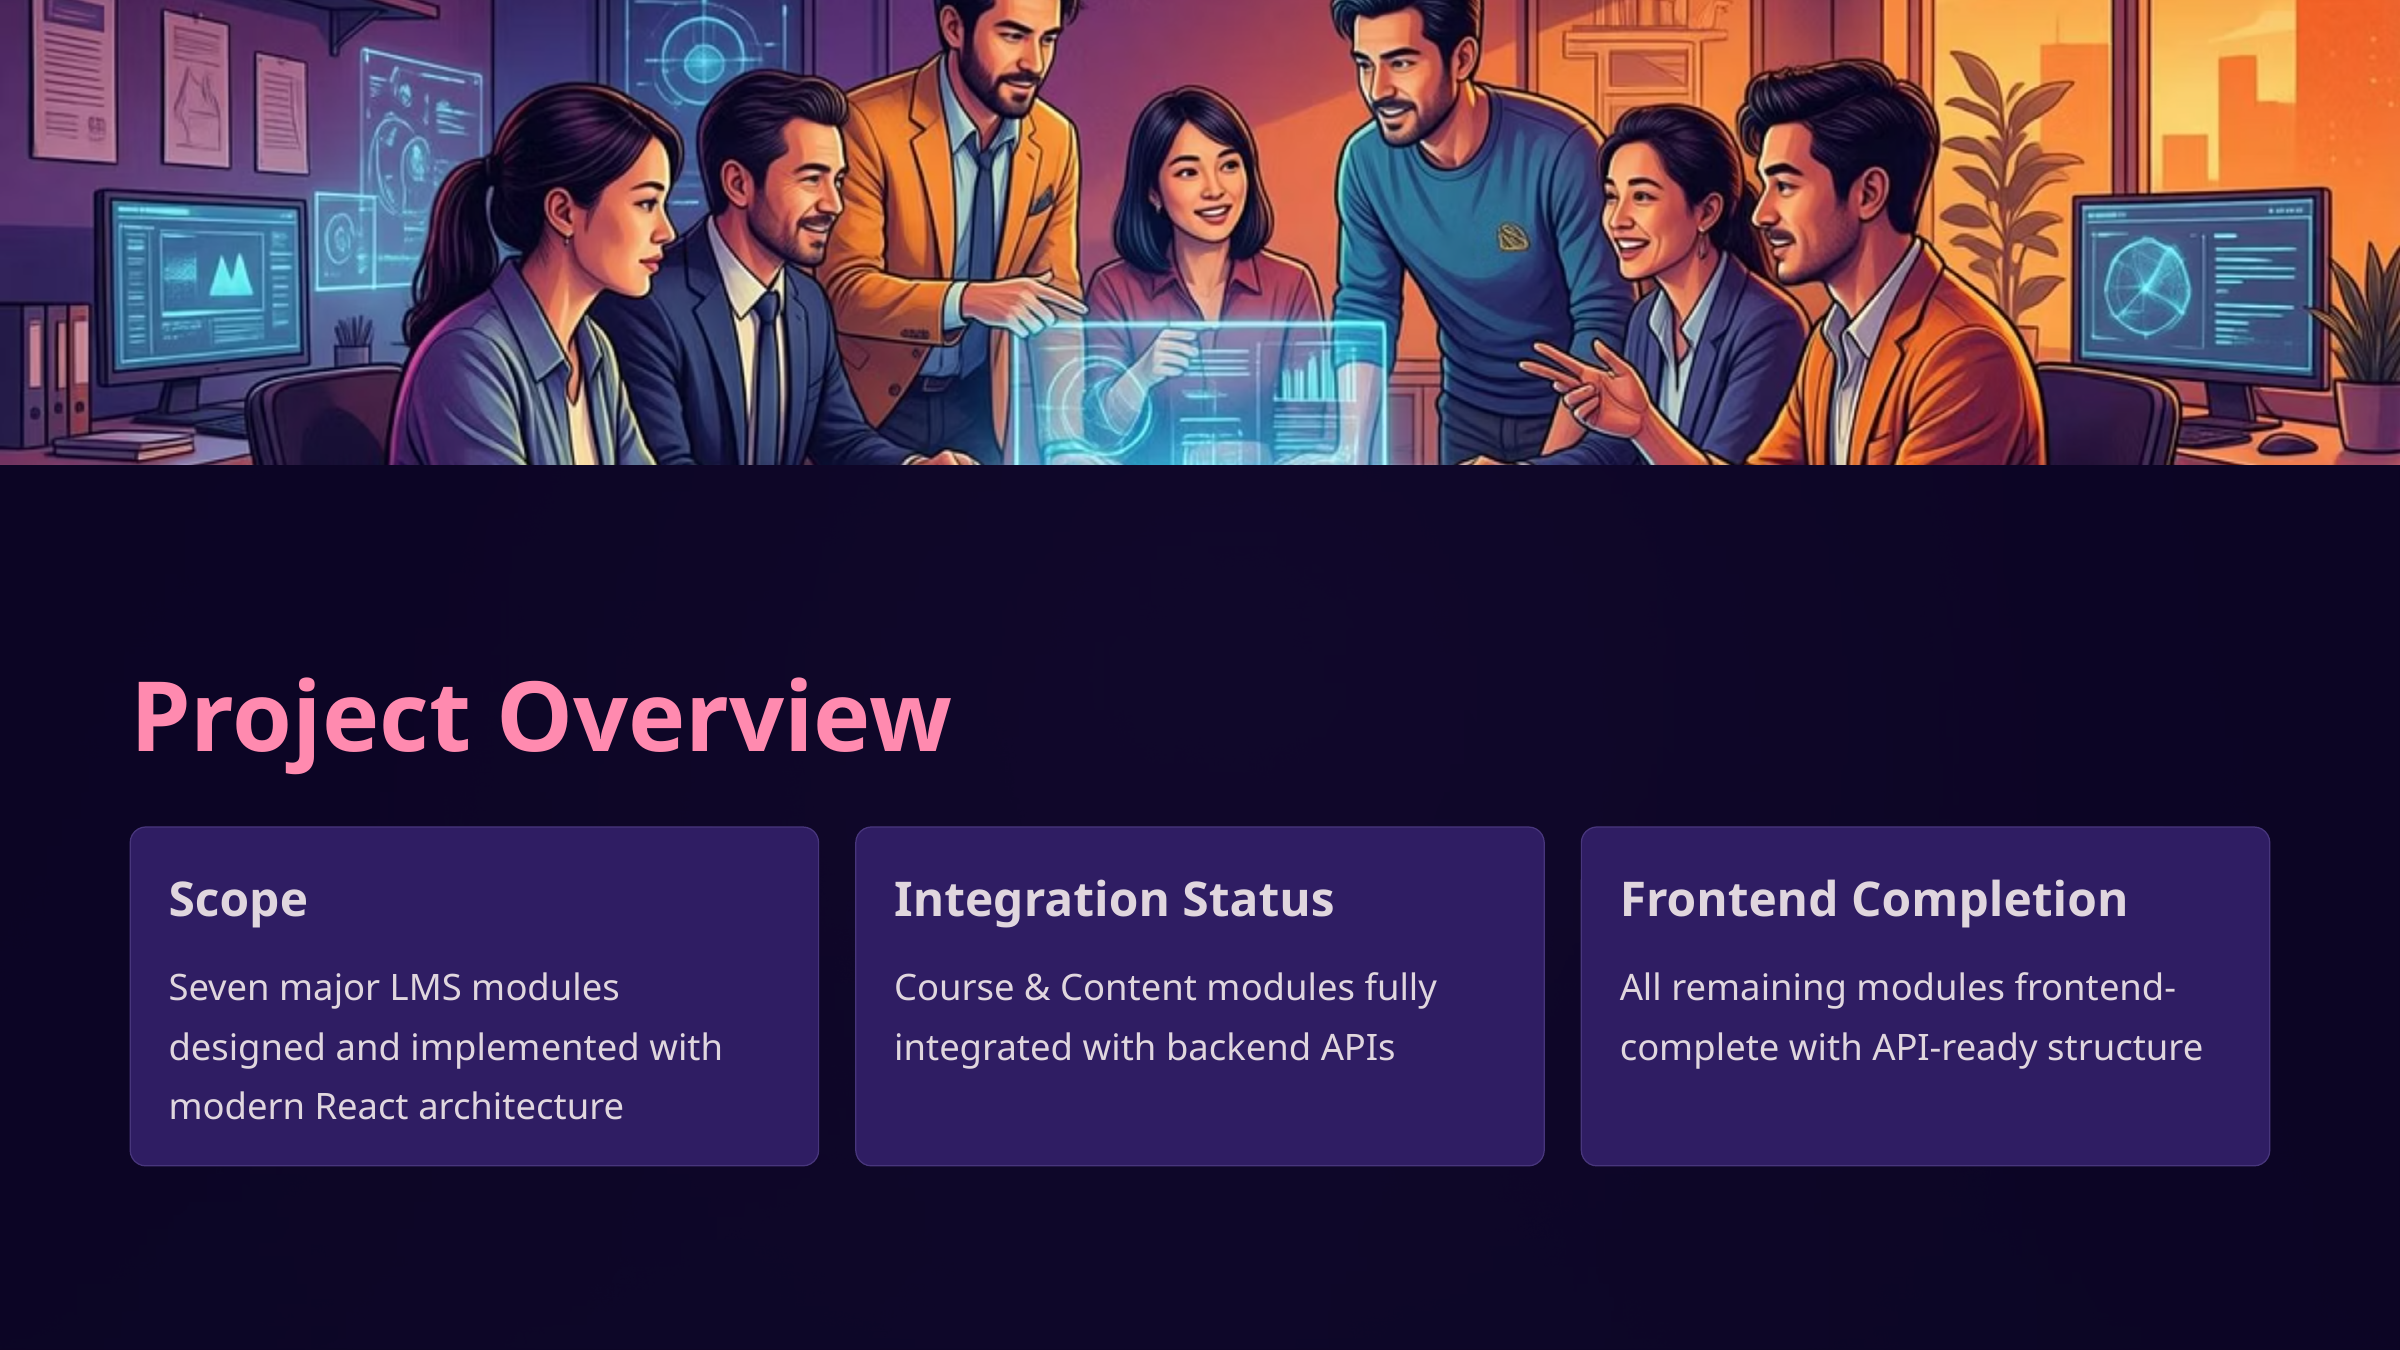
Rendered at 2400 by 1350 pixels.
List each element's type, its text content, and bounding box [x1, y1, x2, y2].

text_box [855, 826, 1545, 1166]
text_box Project Overview [130, 649, 1107, 772]
text_box All remaining modules frontend-complete with API-ready structure [1619, 948, 2232, 1068]
text_box [1581, 826, 2270, 1166]
text_box Course & Content modules fully integrated with backend APIs [894, 948, 1506, 1068]
picture [0, 0, 2400, 466]
text_box Seven major LMS modules designed and implemented with modern React architecture [168, 948, 781, 1128]
text_box Scope [168, 865, 657, 927]
text_box Integration Status [894, 865, 1383, 927]
text_box [130, 826, 819, 1166]
text_box Frontend Completion [1619, 865, 2109, 927]
